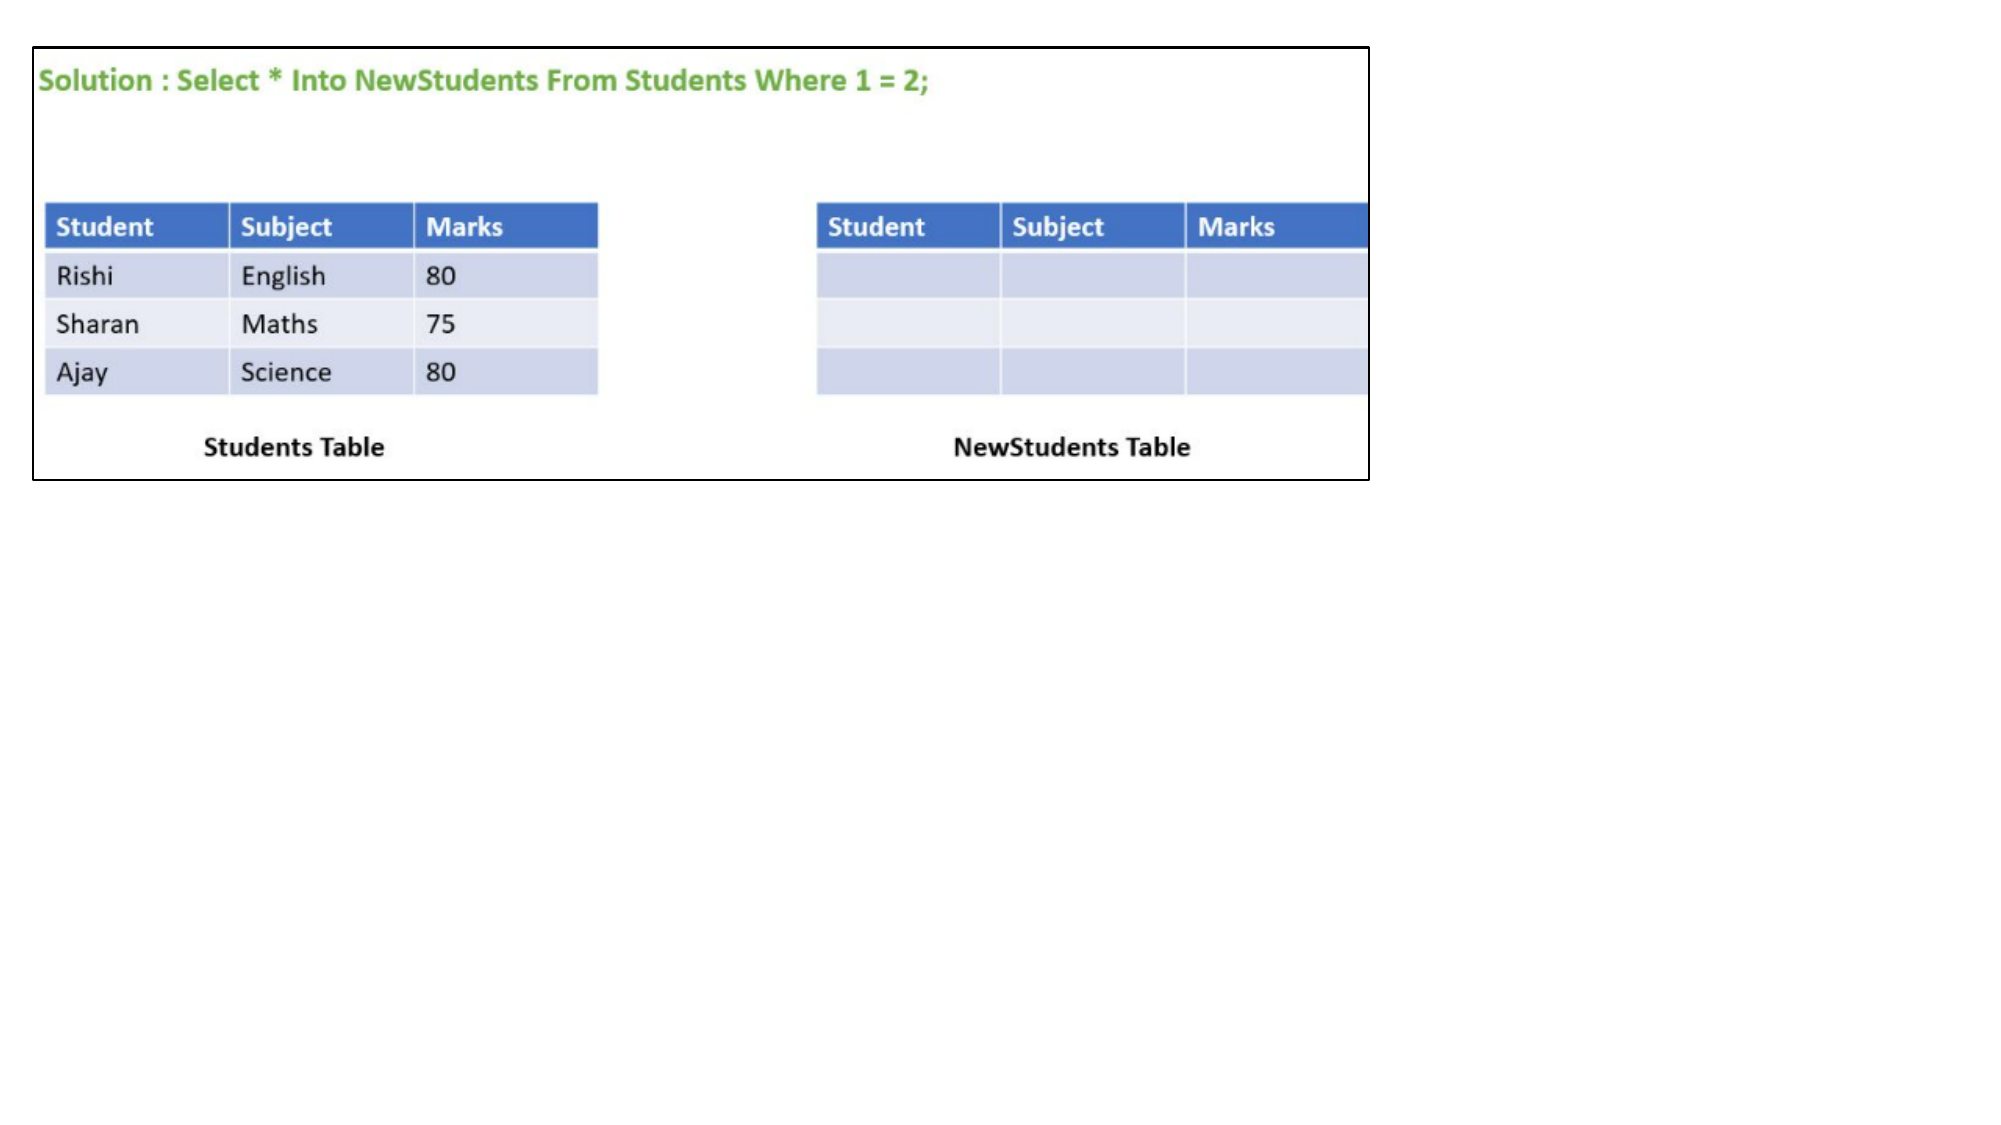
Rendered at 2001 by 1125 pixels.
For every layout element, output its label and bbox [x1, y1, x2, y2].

picture [34, 48, 1368, 479]
